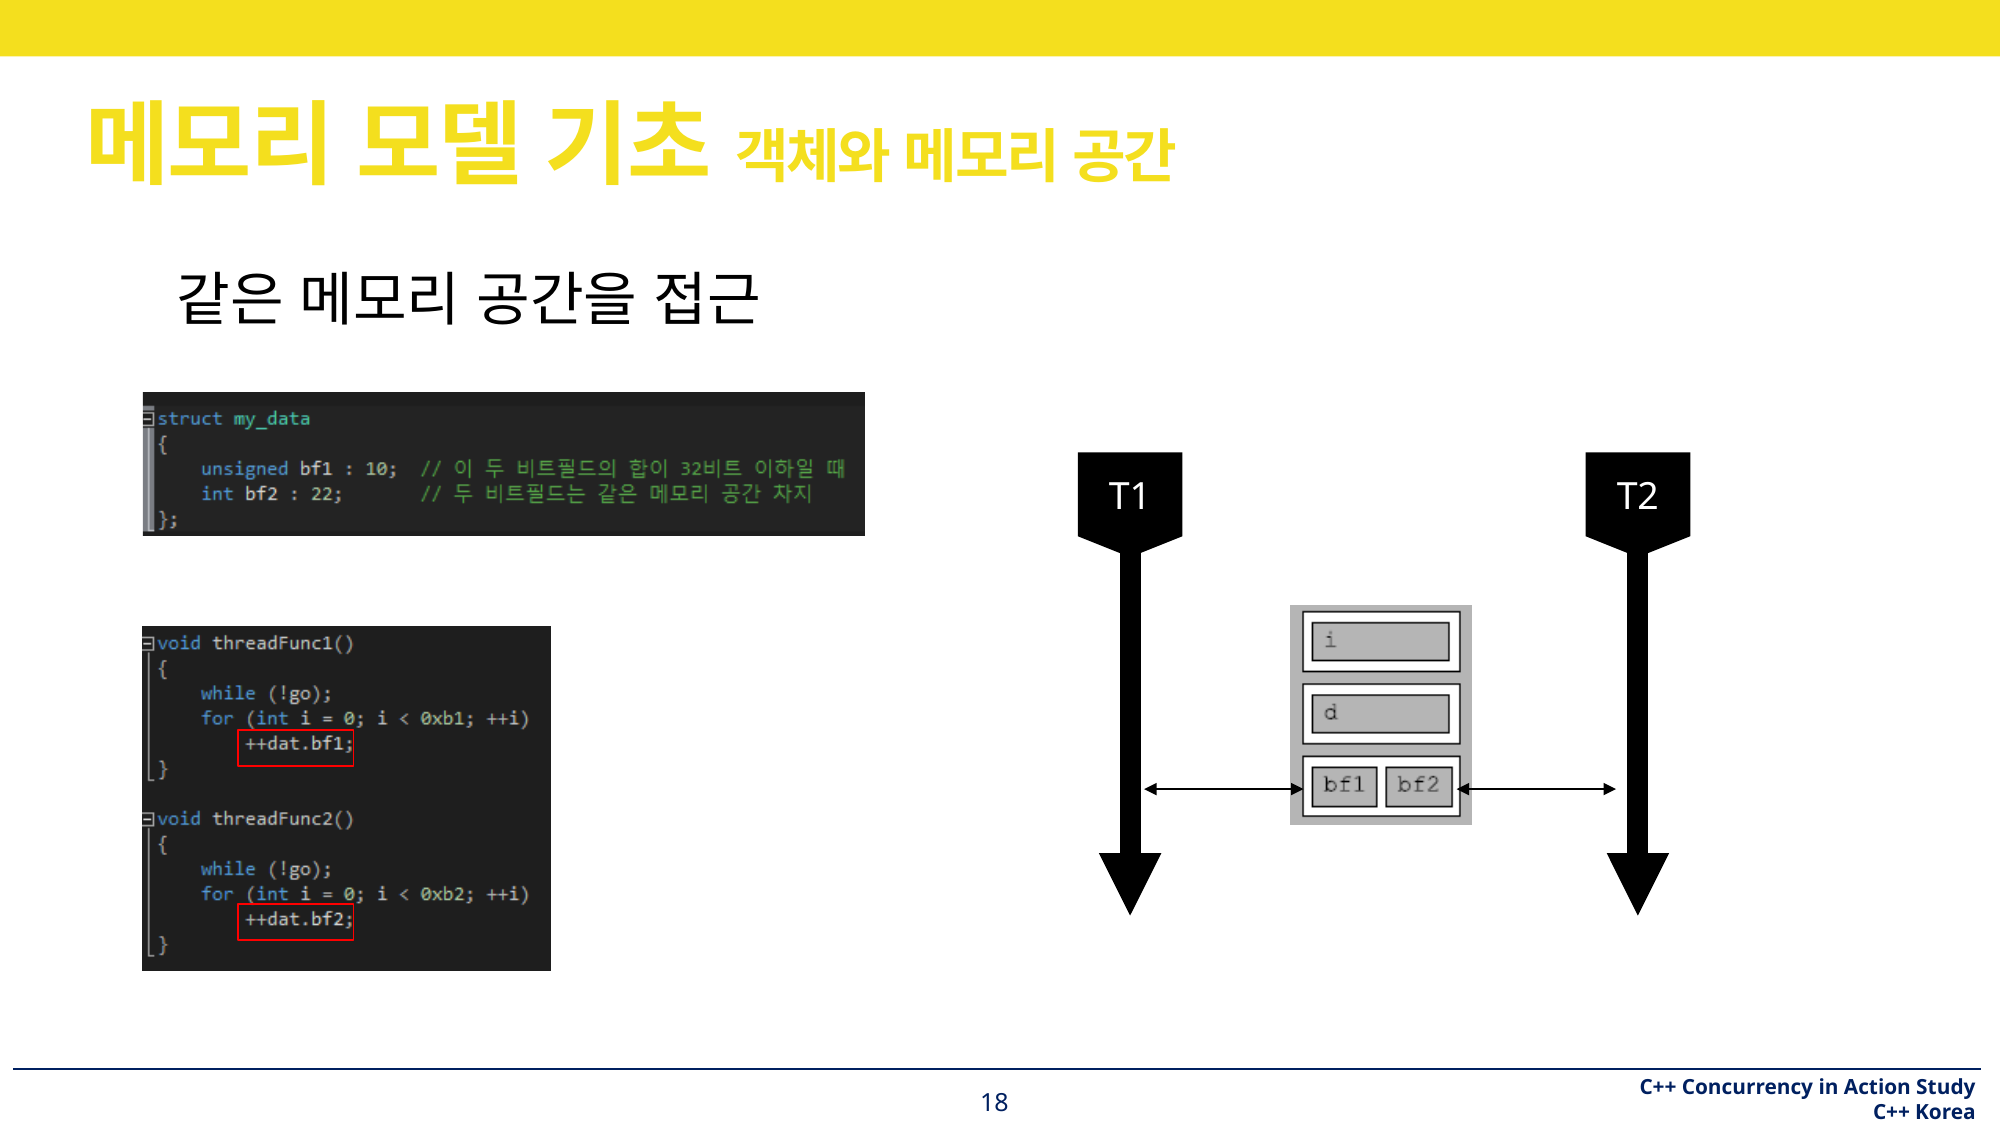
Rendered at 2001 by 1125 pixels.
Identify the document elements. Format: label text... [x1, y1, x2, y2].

picture [142, 392, 866, 536]
title 메모리 모델 기초 객체와 메모리 공간 [85, 98, 1915, 198]
text_box T2 [1584, 451, 1692, 558]
text_box 같은 메모리 공간을 접근 [176, 261, 761, 332]
text_box T1 [1076, 451, 1184, 558]
picture [1289, 605, 1472, 825]
slide_number 18 [911, 1078, 1078, 1125]
picture [142, 626, 551, 971]
